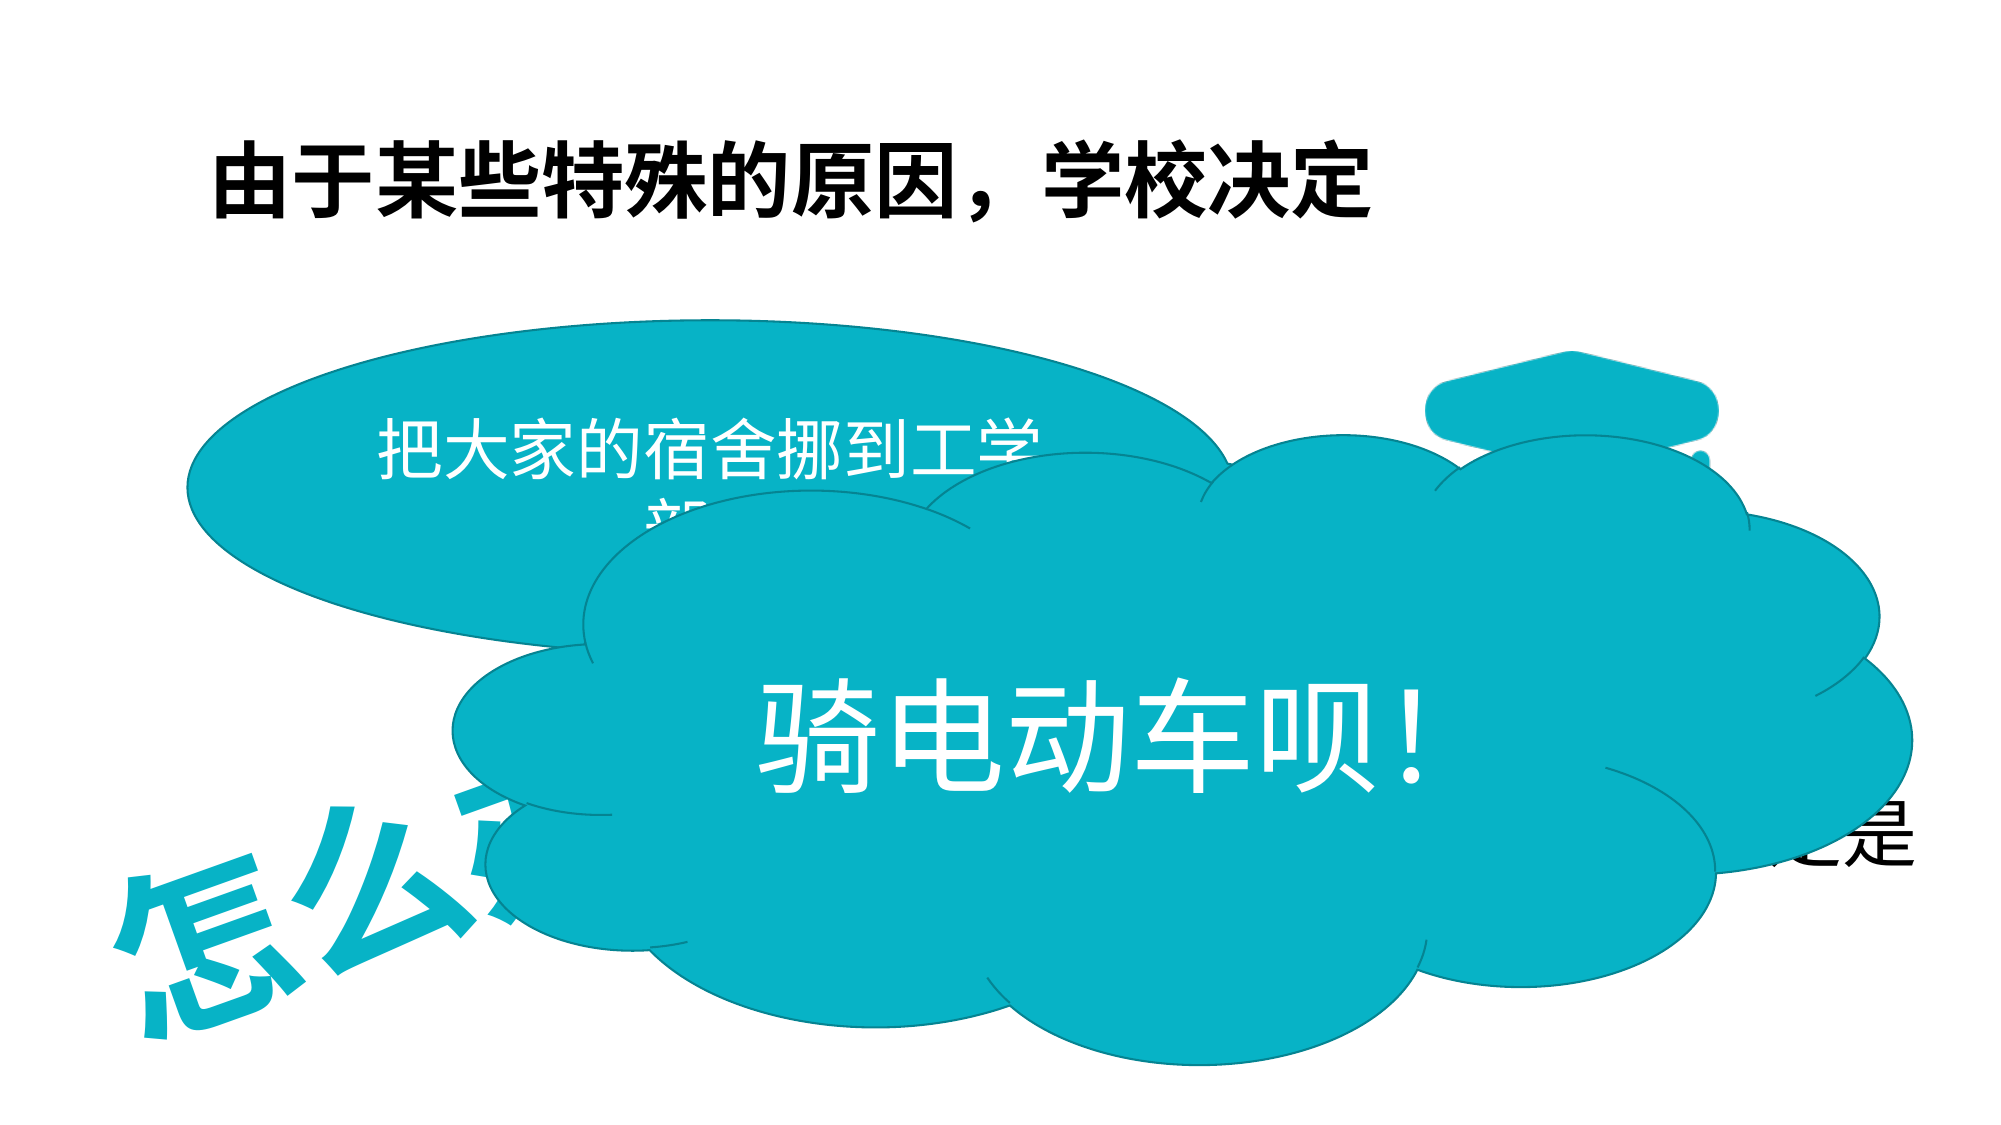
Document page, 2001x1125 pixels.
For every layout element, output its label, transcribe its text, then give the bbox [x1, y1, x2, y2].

text_box 怎么办？ [59, 725, 552, 1087]
text_box 把大家的宿舍挪到工学部去 [186, 319, 1231, 648]
text_box 骑电动车呗！ [451, 434, 1914, 1067]
text_box 工学部山路这么多，自行车肯定是没法骑的 [1618, 778, 1954, 974]
text_box 由于某些特殊的原因，学校决定 [193, 120, 1390, 235]
picture [1425, 351, 1719, 593]
